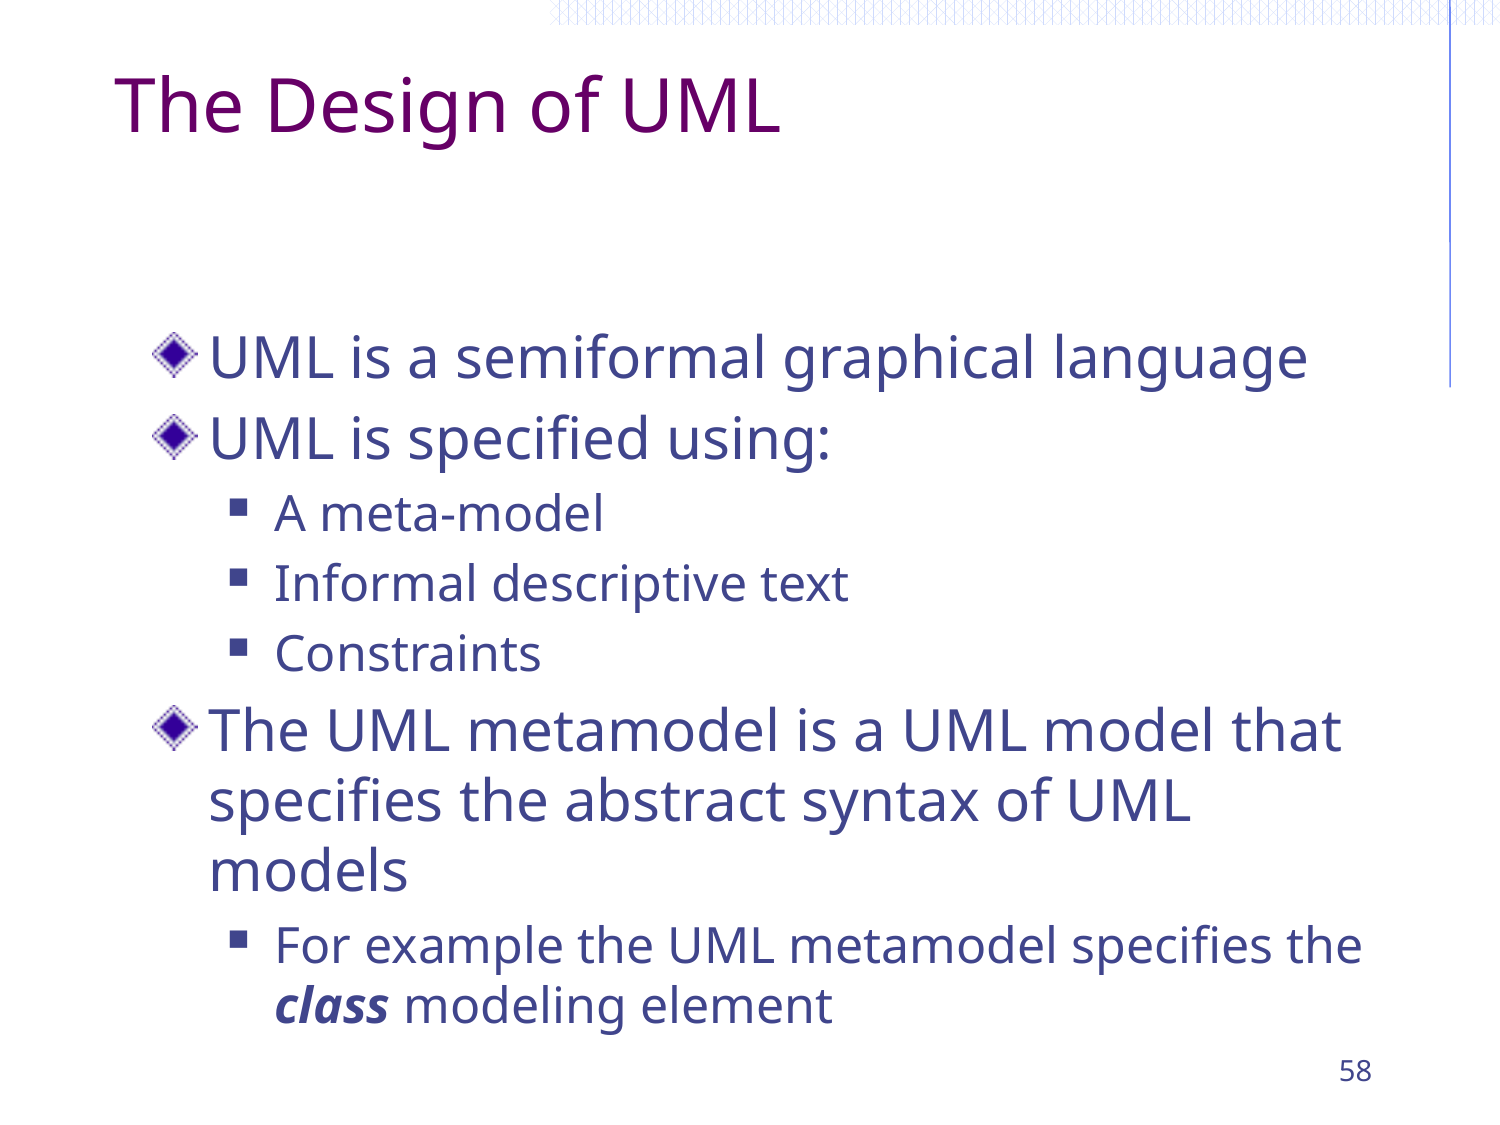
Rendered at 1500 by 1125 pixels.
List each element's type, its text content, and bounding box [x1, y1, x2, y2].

picture [152, 332, 198, 378]
slide_number 58 [1074, 1025, 1388, 1100]
title The Design of UML [99, 50, 1375, 238]
picture [152, 414, 198, 460]
picture [152, 705, 198, 751]
list UML is a semiformal graphical language UML is specified using: A meta-model Informal descriptive text Constraints The UML metamodel is a UML model that specifies the abstract syntax of UML models For example the UML metamodel specifies the class modeling element [137, 312, 1413, 988]
